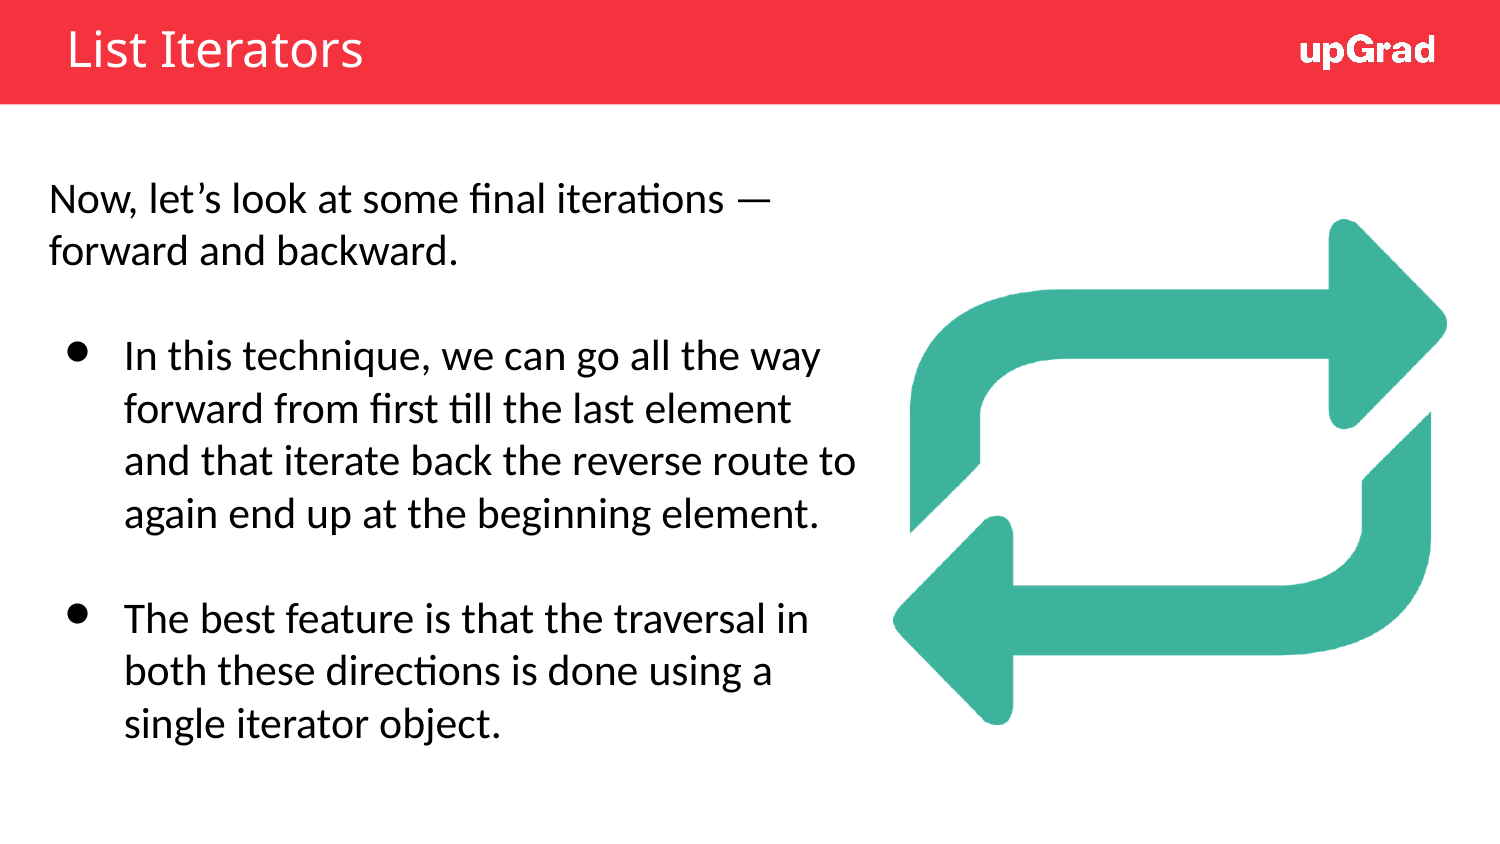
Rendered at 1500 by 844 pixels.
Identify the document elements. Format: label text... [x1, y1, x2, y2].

title List Iterators [63, 15, 1203, 80]
text_box Now, let’s look at some final iterations — forward and backward. In this technique, we can go all the way forward from first till the last element and that iterate back the reverse route to again end up at the beginning element. The best feature is that the traversal in both these directions is done using a single iterator object. [33, 154, 882, 325]
picture [893, 219, 1447, 725]
text_box [0, 0, 1500, 105]
text_box [1300, 34, 1435, 71]
